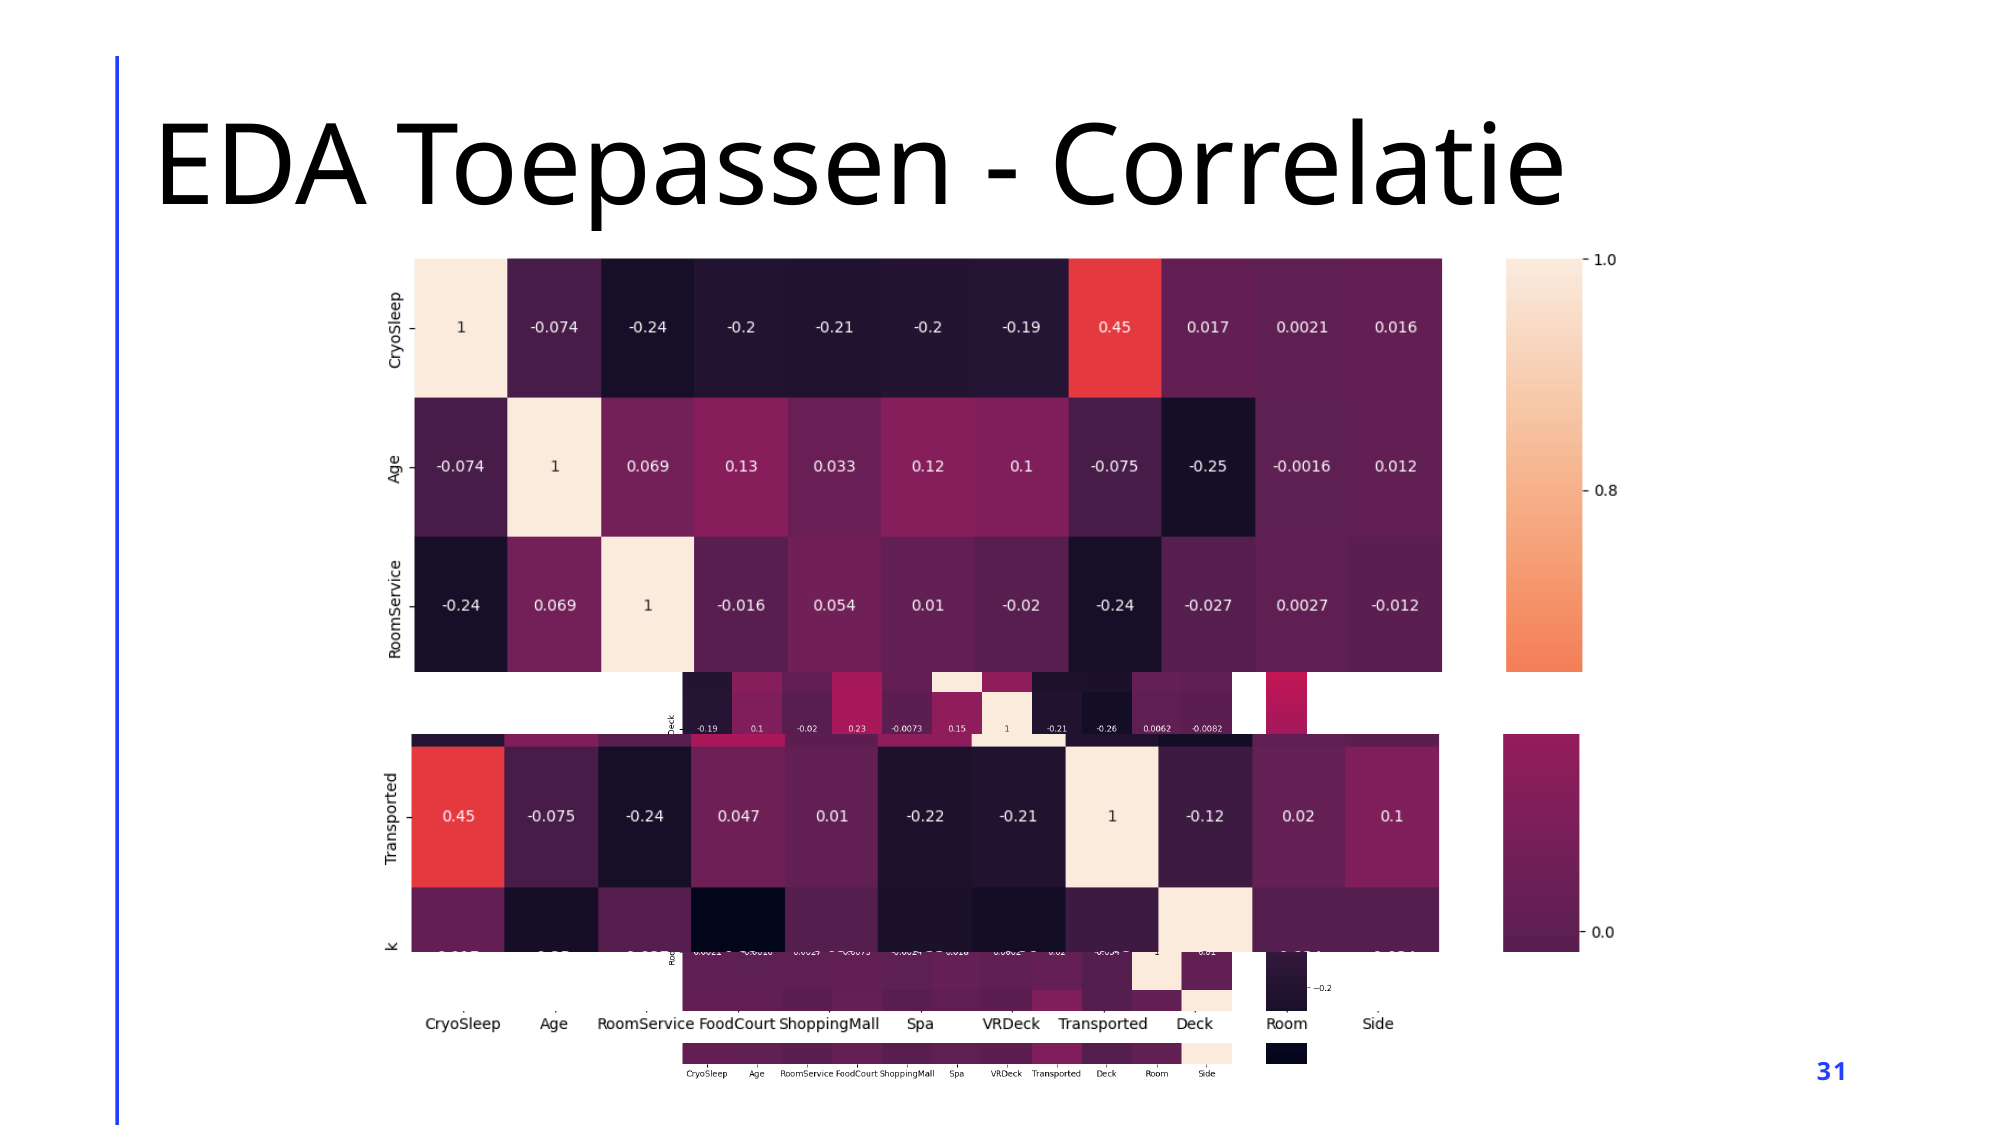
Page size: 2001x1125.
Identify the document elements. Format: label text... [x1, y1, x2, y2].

picture [374, 236, 1638, 1084]
title EDA Toepassen - Correlatie [137, 59, 1863, 278]
slide_number 31 [1412, 1042, 1863, 1103]
